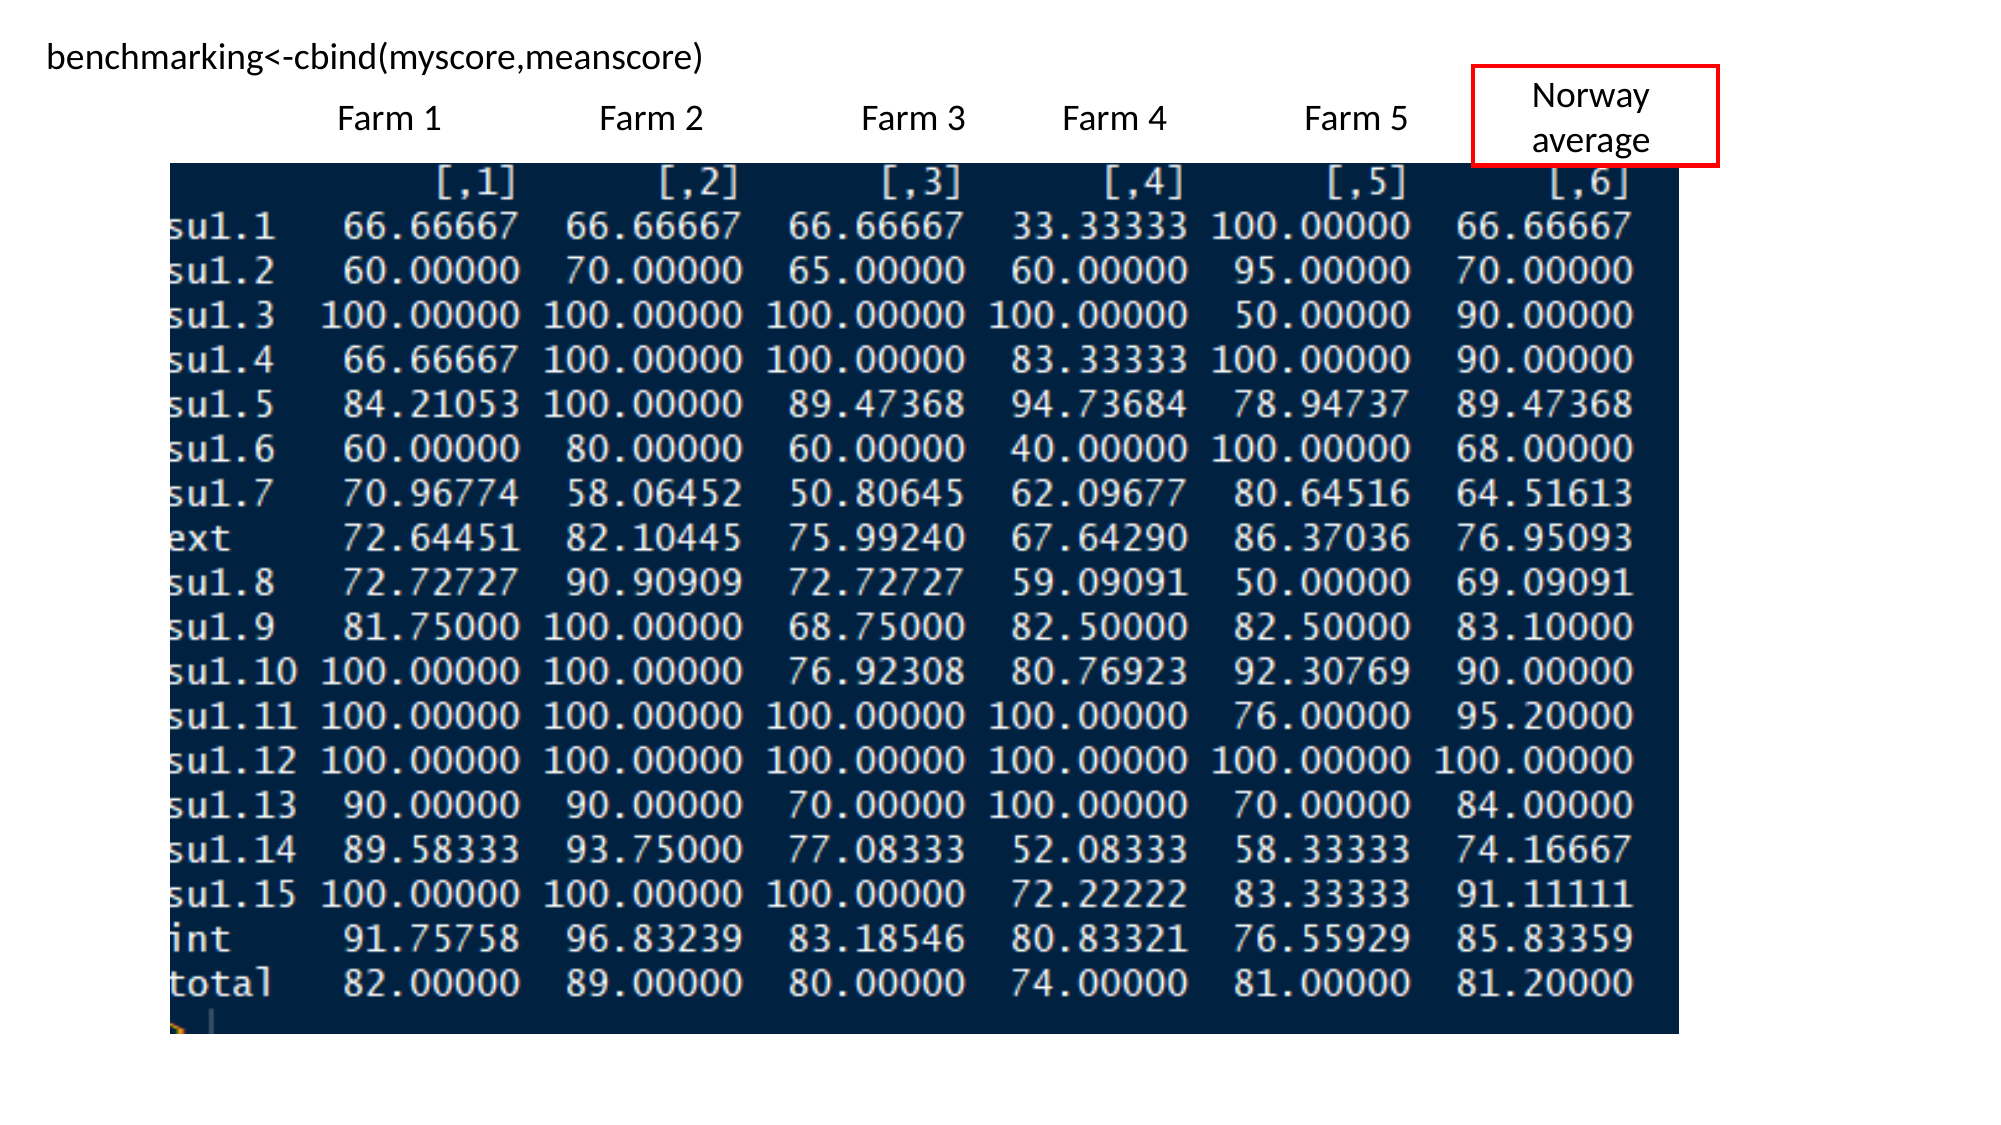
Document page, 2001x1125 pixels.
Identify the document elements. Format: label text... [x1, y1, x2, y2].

text_box Farm 2 [584, 85, 798, 146]
picture [170, 163, 1679, 1034]
text_box Norway average [1517, 62, 1780, 168]
text_box Farm 5 [1289, 85, 1472, 146]
text_box Farm 1 [322, 85, 536, 146]
text_box [1472, 65, 1719, 167]
text_box Farm 3 [846, 85, 1047, 146]
text_box benchmarking<-cbind(myscore,meanscore) [31, 24, 981, 85]
text_box Farm 4 [1047, 85, 1261, 146]
